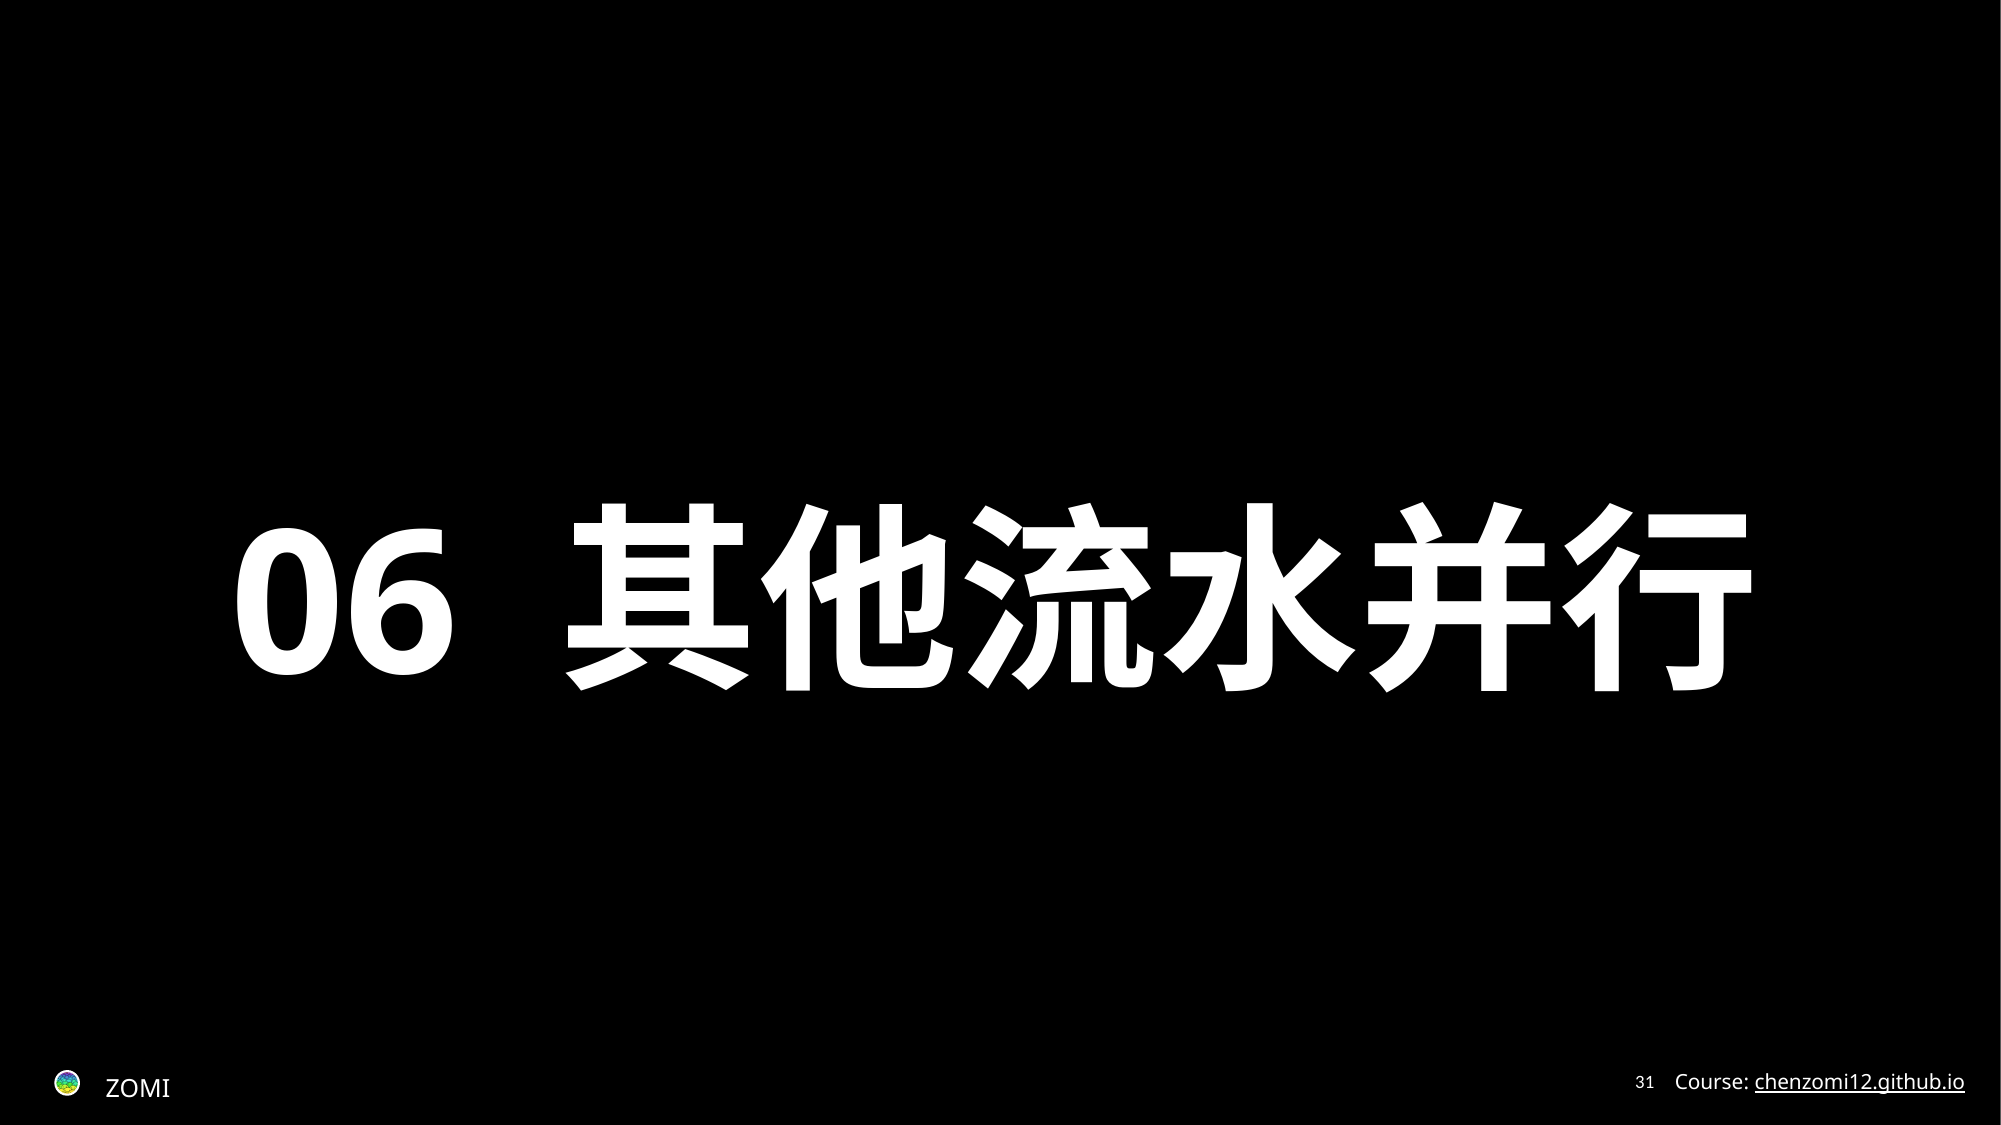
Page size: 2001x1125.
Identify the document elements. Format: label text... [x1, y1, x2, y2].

picture [57, 1073, 77, 1093]
list 06 其他流水并行 [79, 80, 1910, 986]
